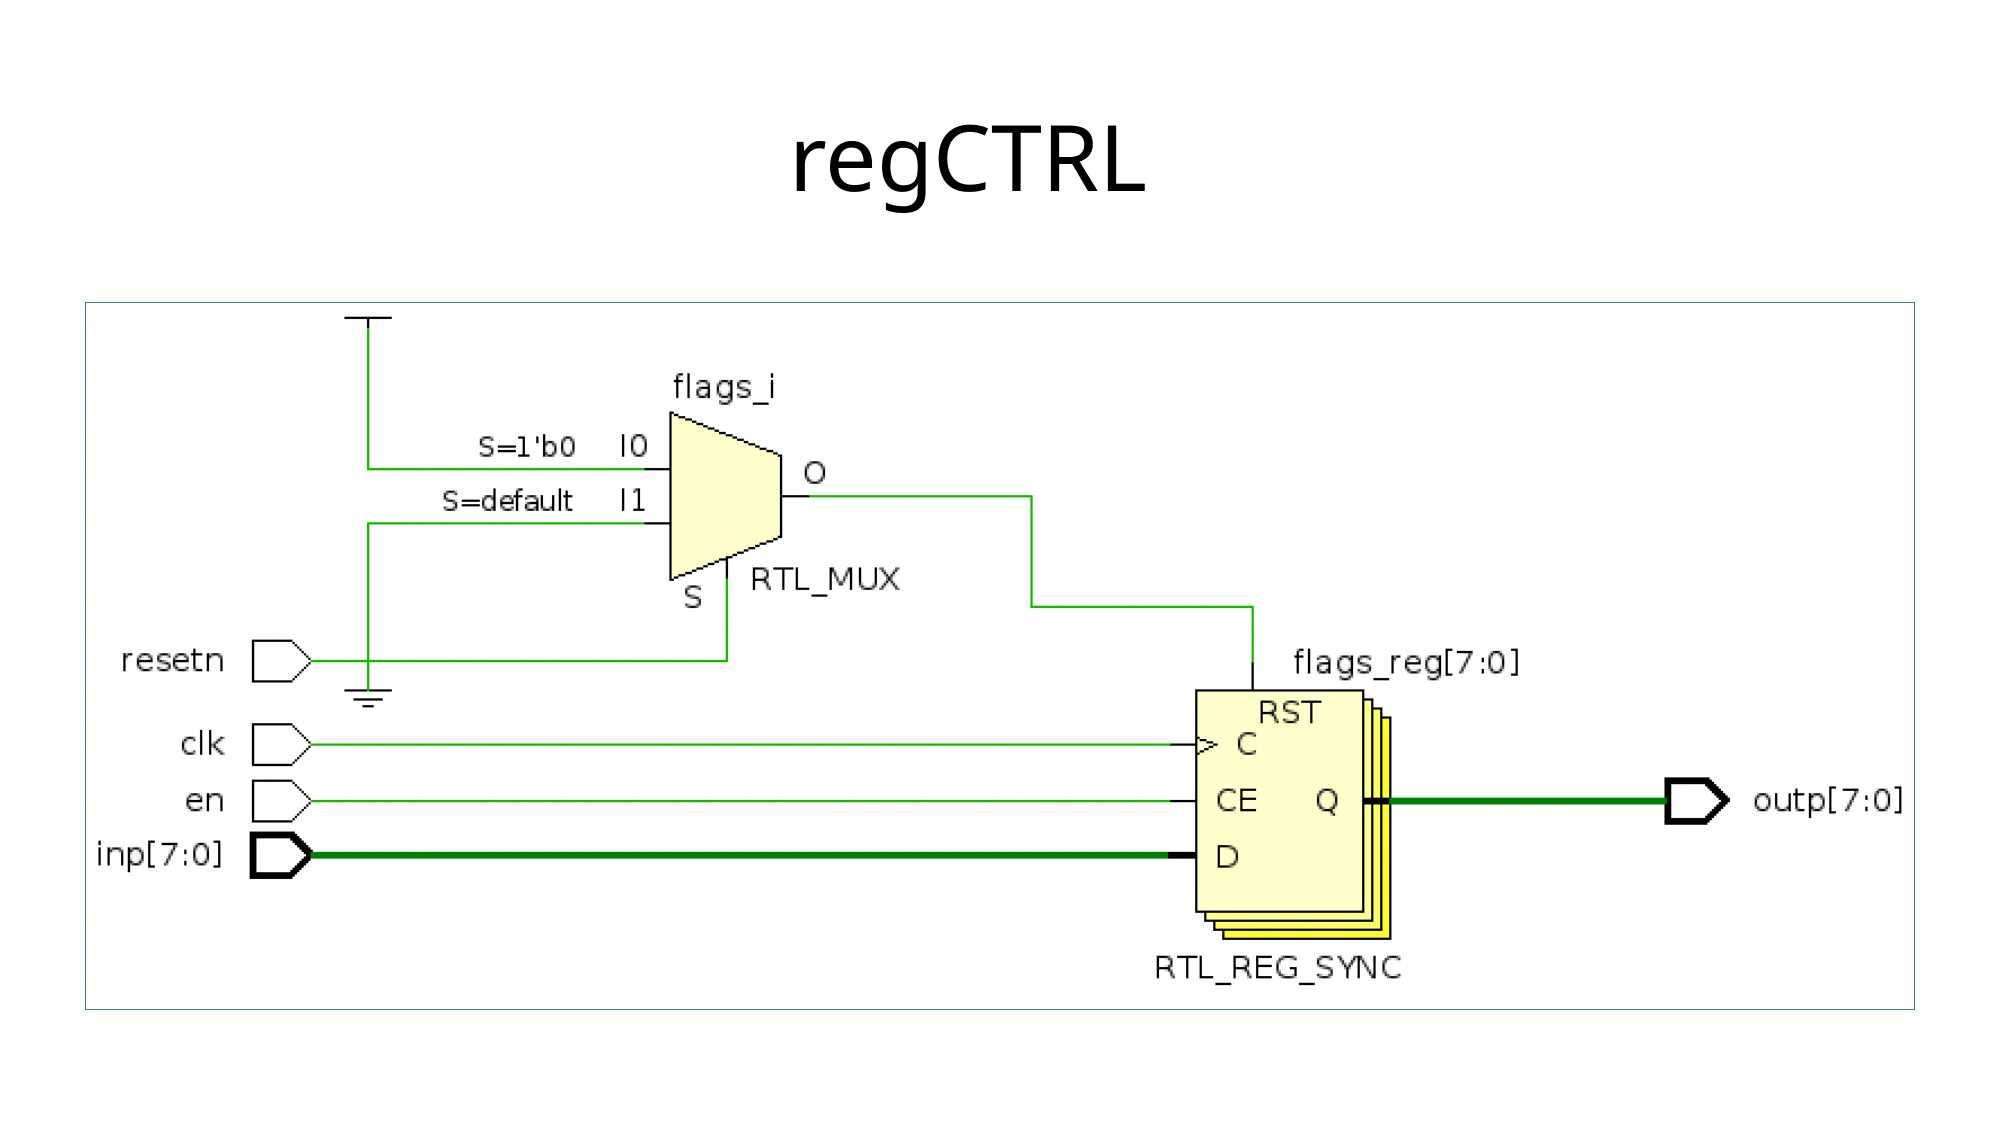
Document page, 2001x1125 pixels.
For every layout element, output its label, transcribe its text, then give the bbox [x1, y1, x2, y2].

title regCTRL [123, 53, 1814, 271]
picture [85, 301, 1915, 1010]
